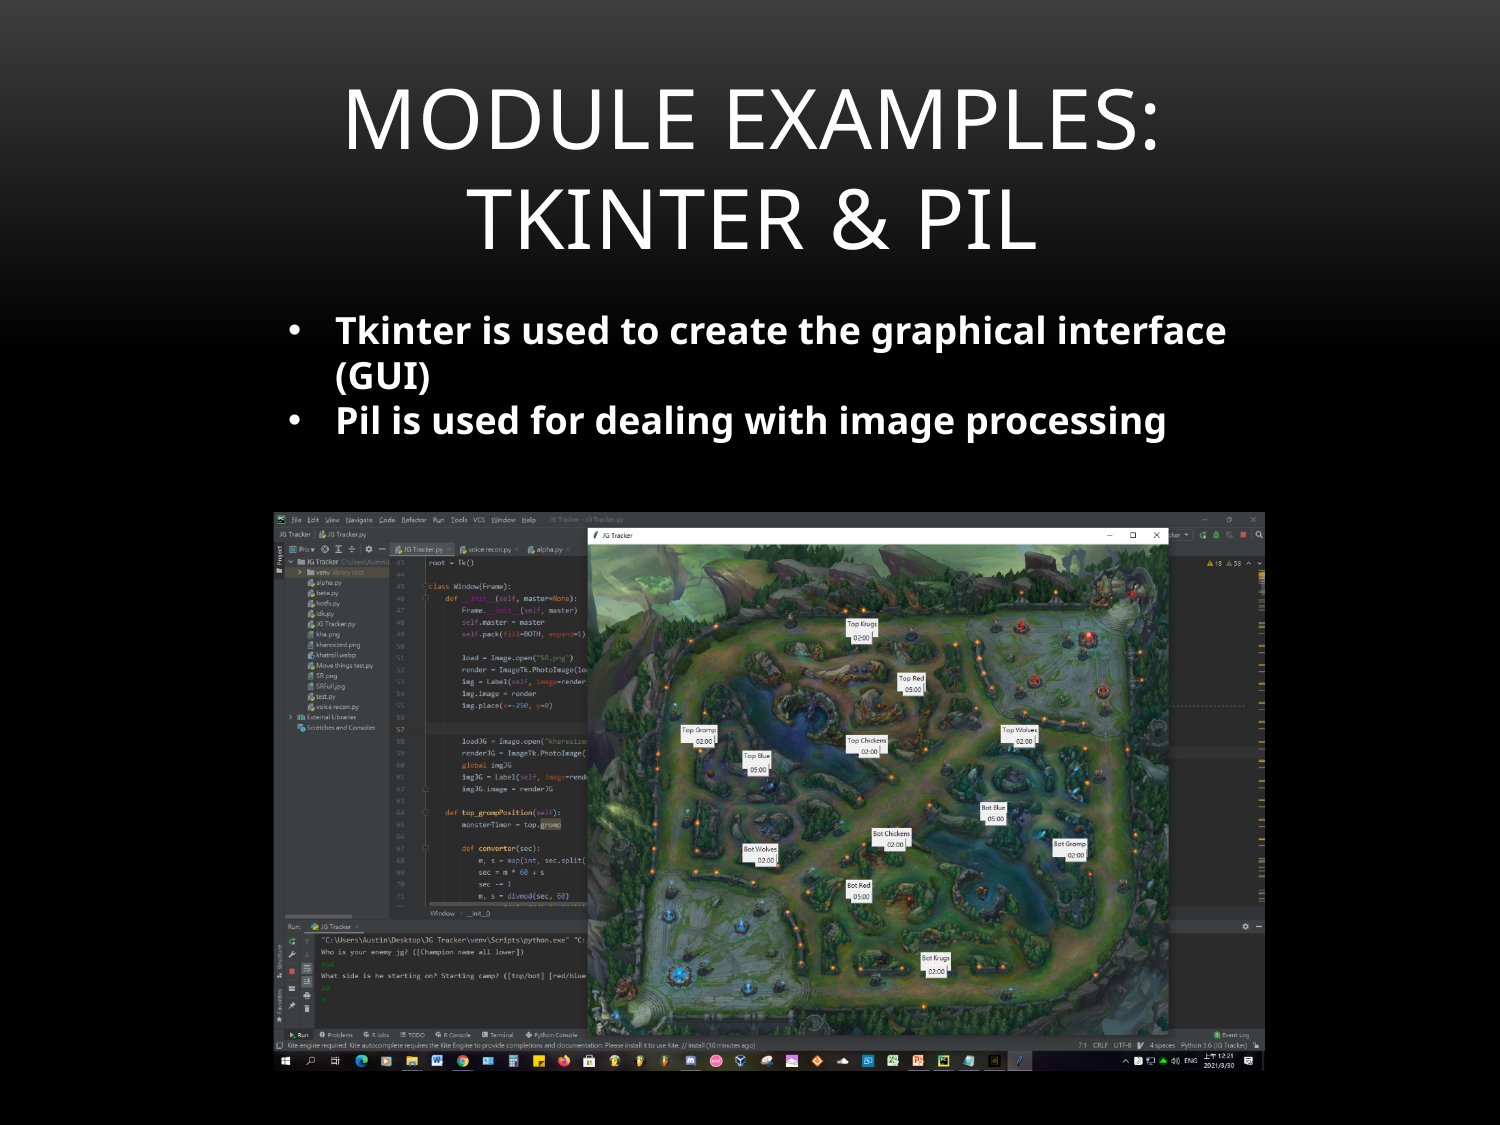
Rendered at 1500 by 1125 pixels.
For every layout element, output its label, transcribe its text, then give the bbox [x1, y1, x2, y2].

picture [273, 512, 1266, 1071]
text_box Tkinter is used to create the graphical interface (GUI) Pil is used for dealing with image processing [273, 299, 1311, 540]
text_box Module examples: tkinter & PIL [114, 58, 1390, 300]
